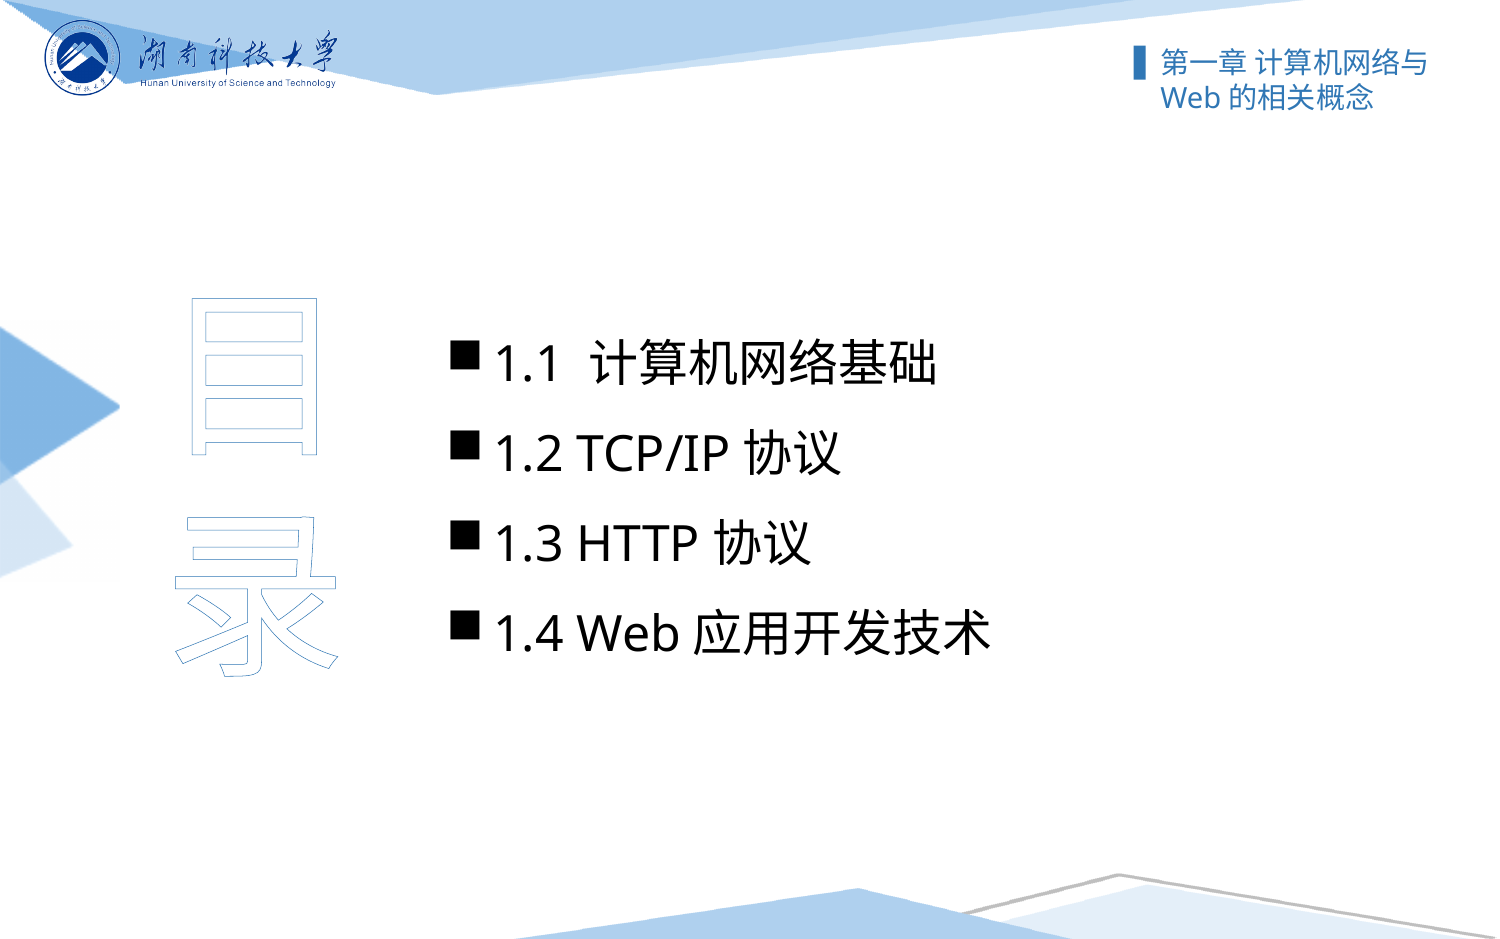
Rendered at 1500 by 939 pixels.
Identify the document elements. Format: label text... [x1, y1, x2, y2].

picture [0, 321, 191, 581]
picture [507, 871, 1500, 939]
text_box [1133, 37, 1486, 124]
text_box 目录 [148, 250, 452, 706]
picture [0, 0, 1330, 99]
text_box 1.1 计算机网络基础 1.2 TCP/IP协议 1.3 HTTP协议 1.4 Web应用开发技术 [431, 294, 1359, 670]
